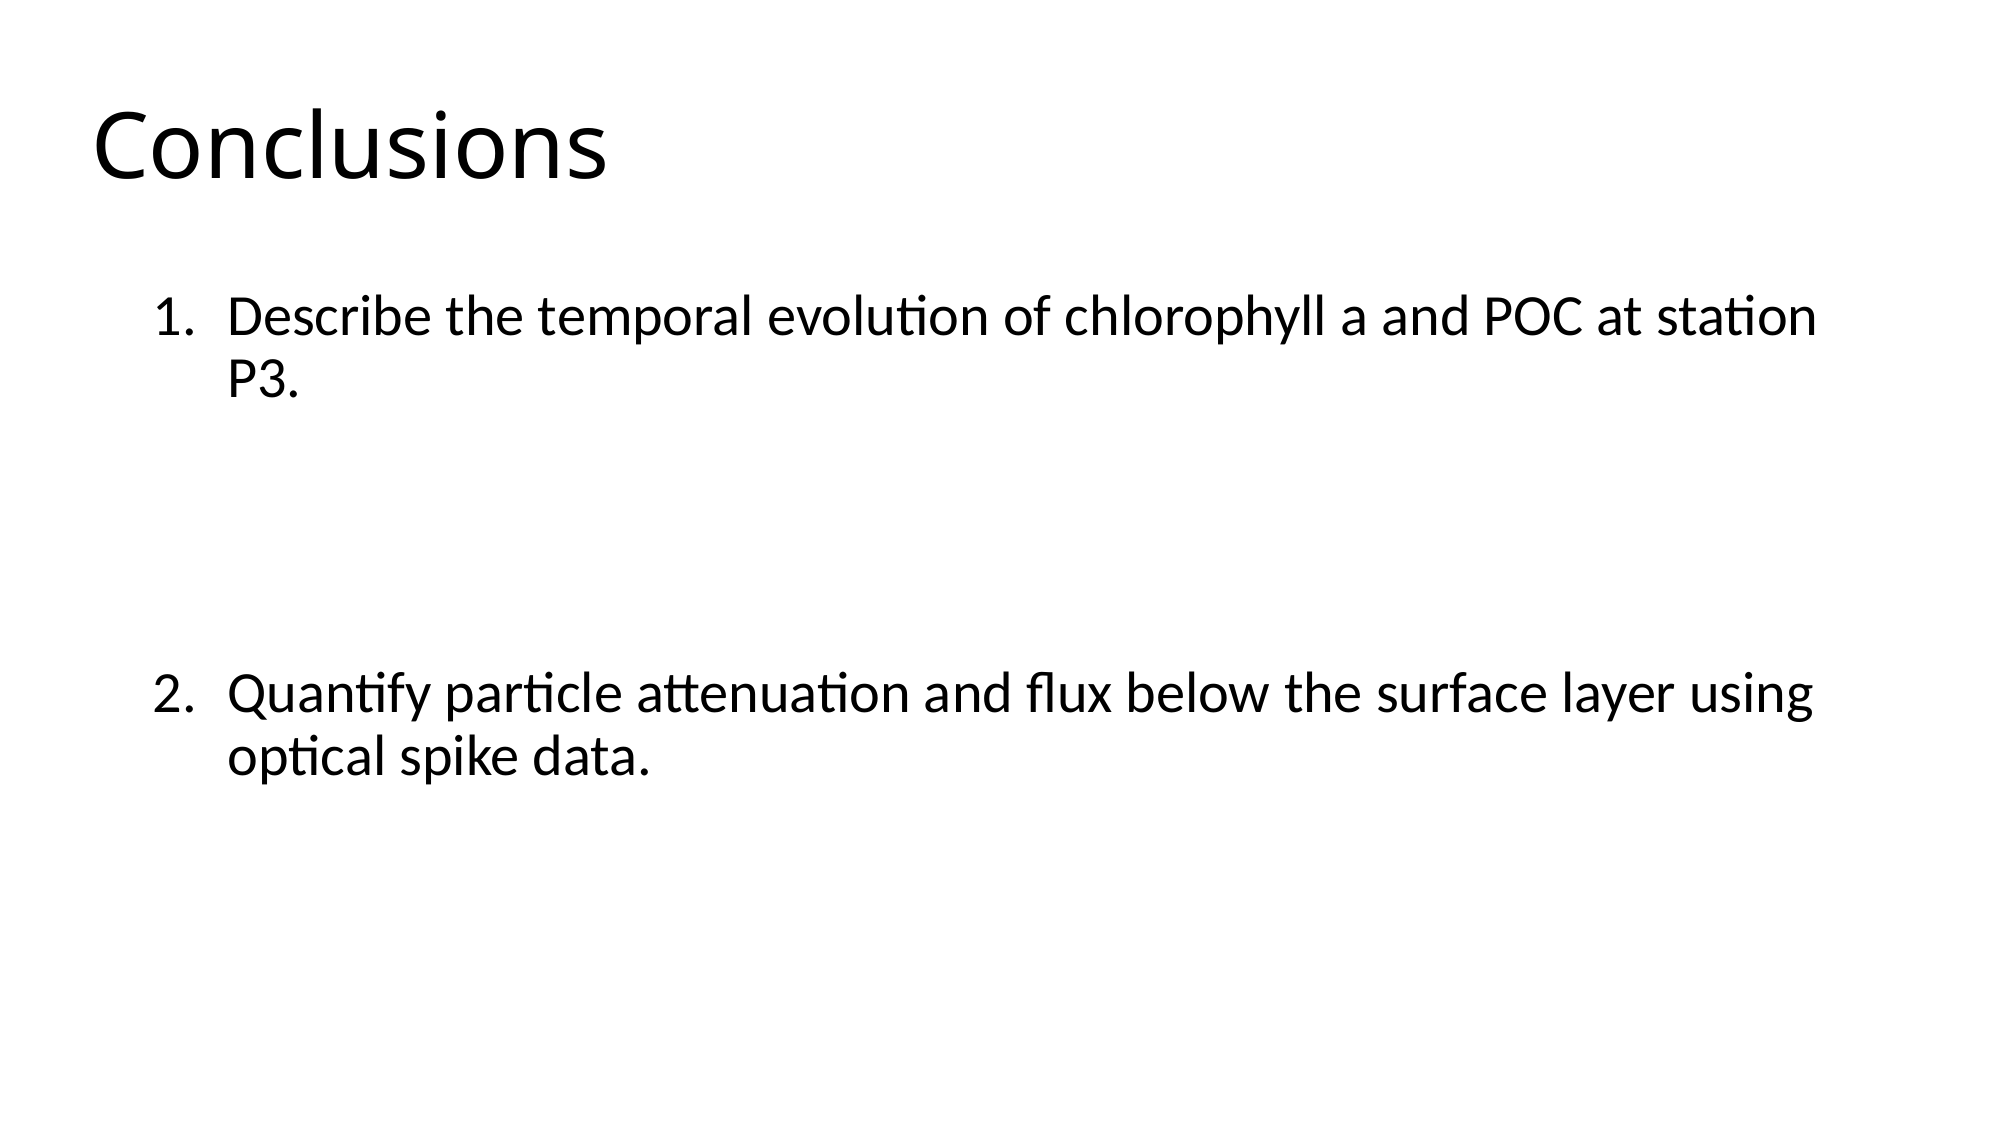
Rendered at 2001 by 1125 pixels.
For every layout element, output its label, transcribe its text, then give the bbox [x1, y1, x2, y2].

list Describe the temporal evolution of chlorophyll a and POC at station P3. Quantify particle attenuation and flux below the surface layer using optical spike data. [137, 277, 1863, 1026]
text_box Conclusions [76, 39, 1802, 258]
